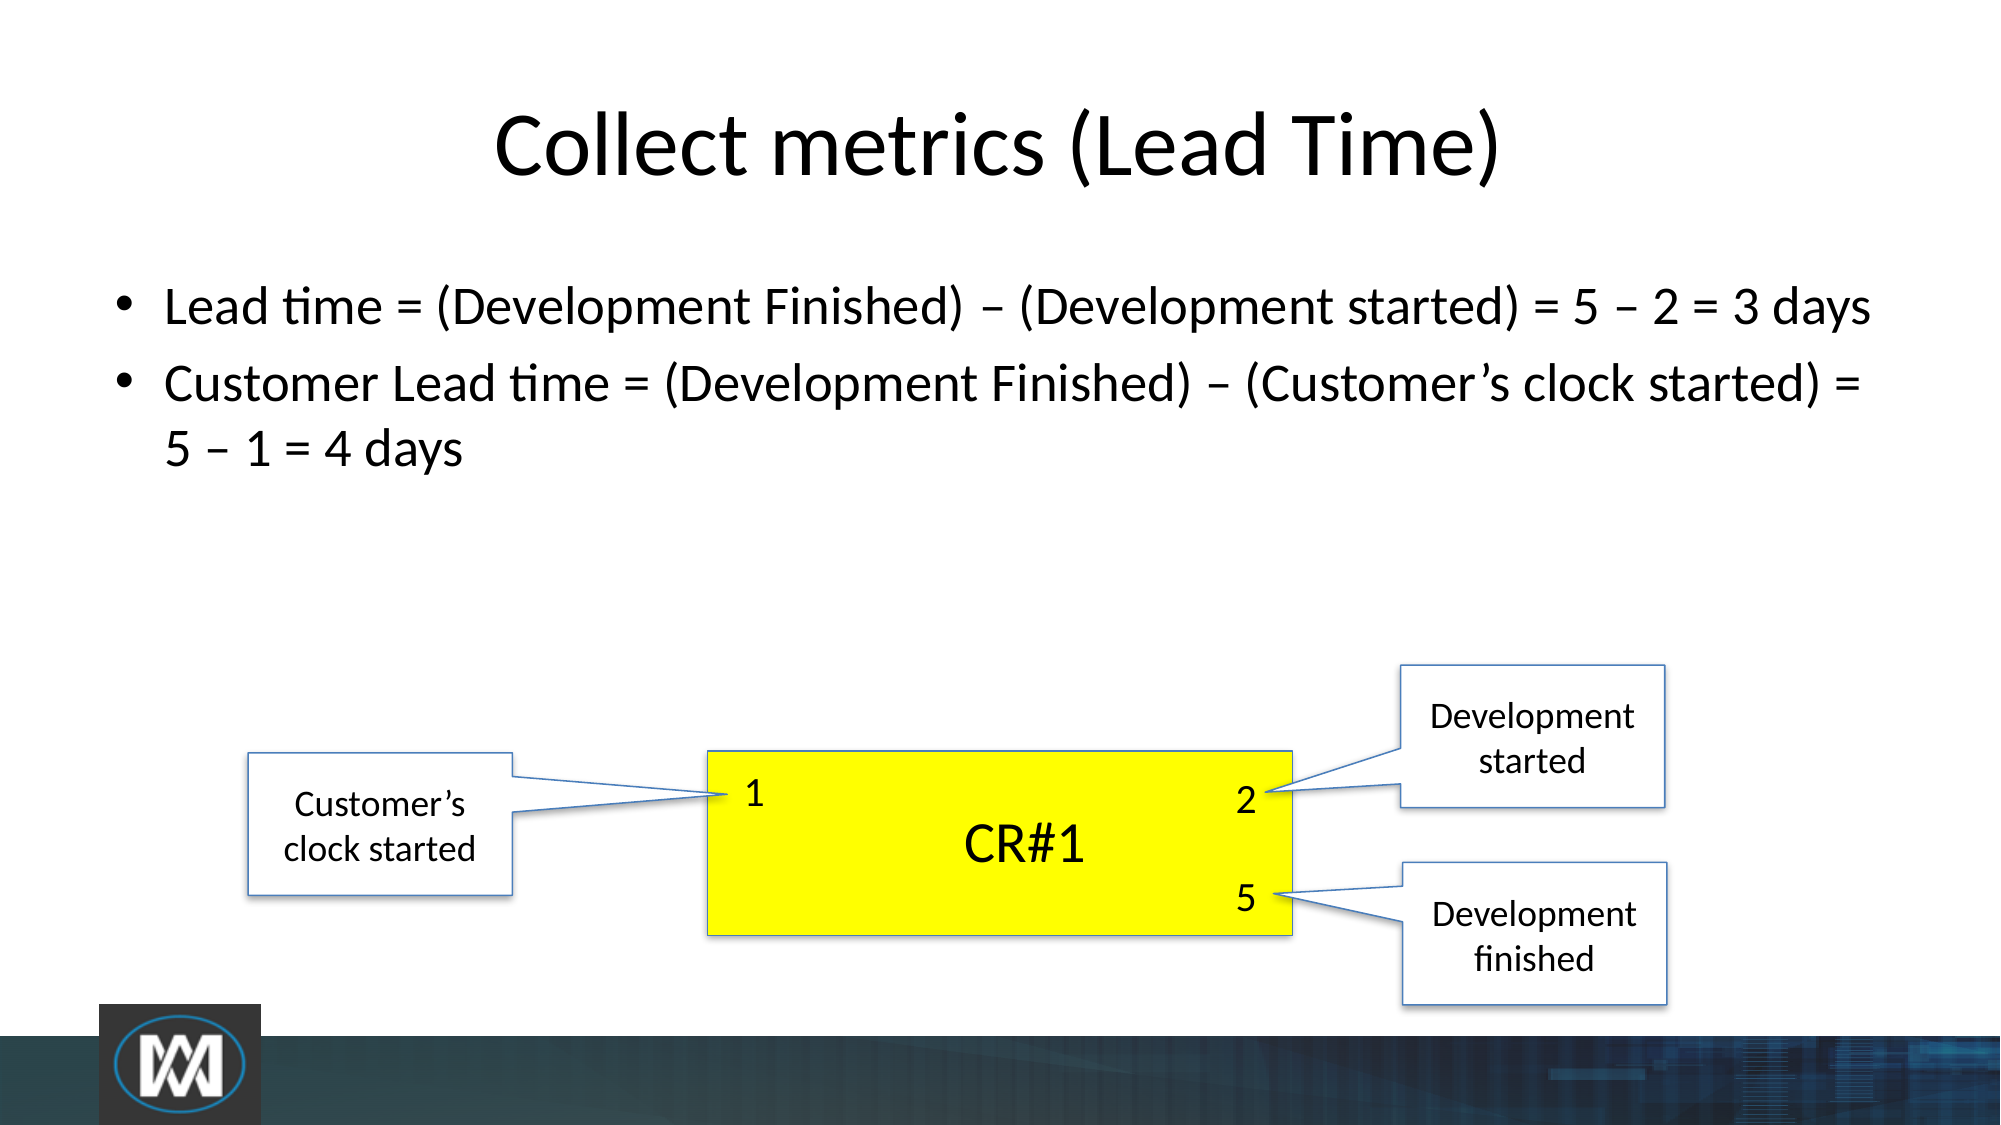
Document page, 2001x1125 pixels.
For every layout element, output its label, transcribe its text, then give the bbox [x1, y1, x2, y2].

list Lead time = (Development Finished) – (Development started) = 5 – 2 = 3 days Customer Lead time = (Development Finished) – (Customer’s clock started) = 5 – 1 = 4 days [99, 262, 1900, 553]
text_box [707, 750, 1293, 936]
title Collect metrics (Lead Time) [99, 45, 1900, 233]
text_box Customer’s clock started [247, 752, 702, 897]
text_box Development finished [1297, 861, 1668, 1006]
text_box Development started [1297, 664, 1666, 809]
picture [0, 1004, 2000, 1125]
